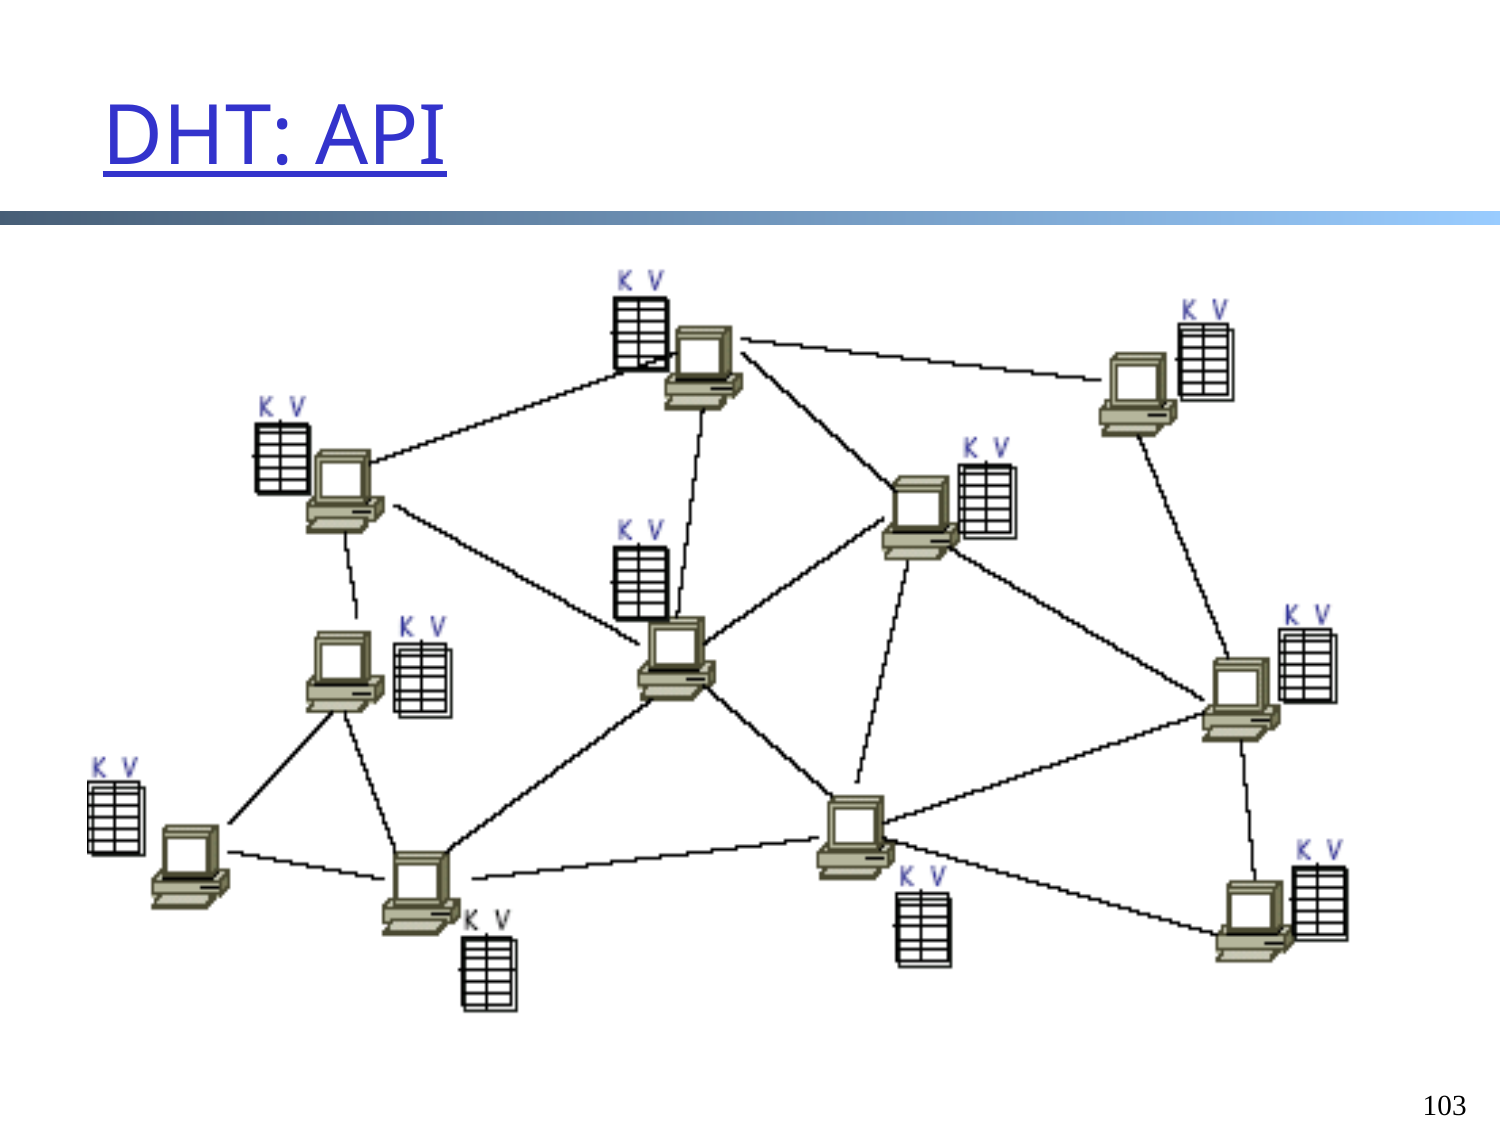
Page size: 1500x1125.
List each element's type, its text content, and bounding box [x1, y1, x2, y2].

text_box [1424, 212, 1428, 224]
slide_number 103 [1406, 1078, 1482, 1125]
title DHT: API [87, 37, 1363, 225]
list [87, 262, 1363, 1026]
